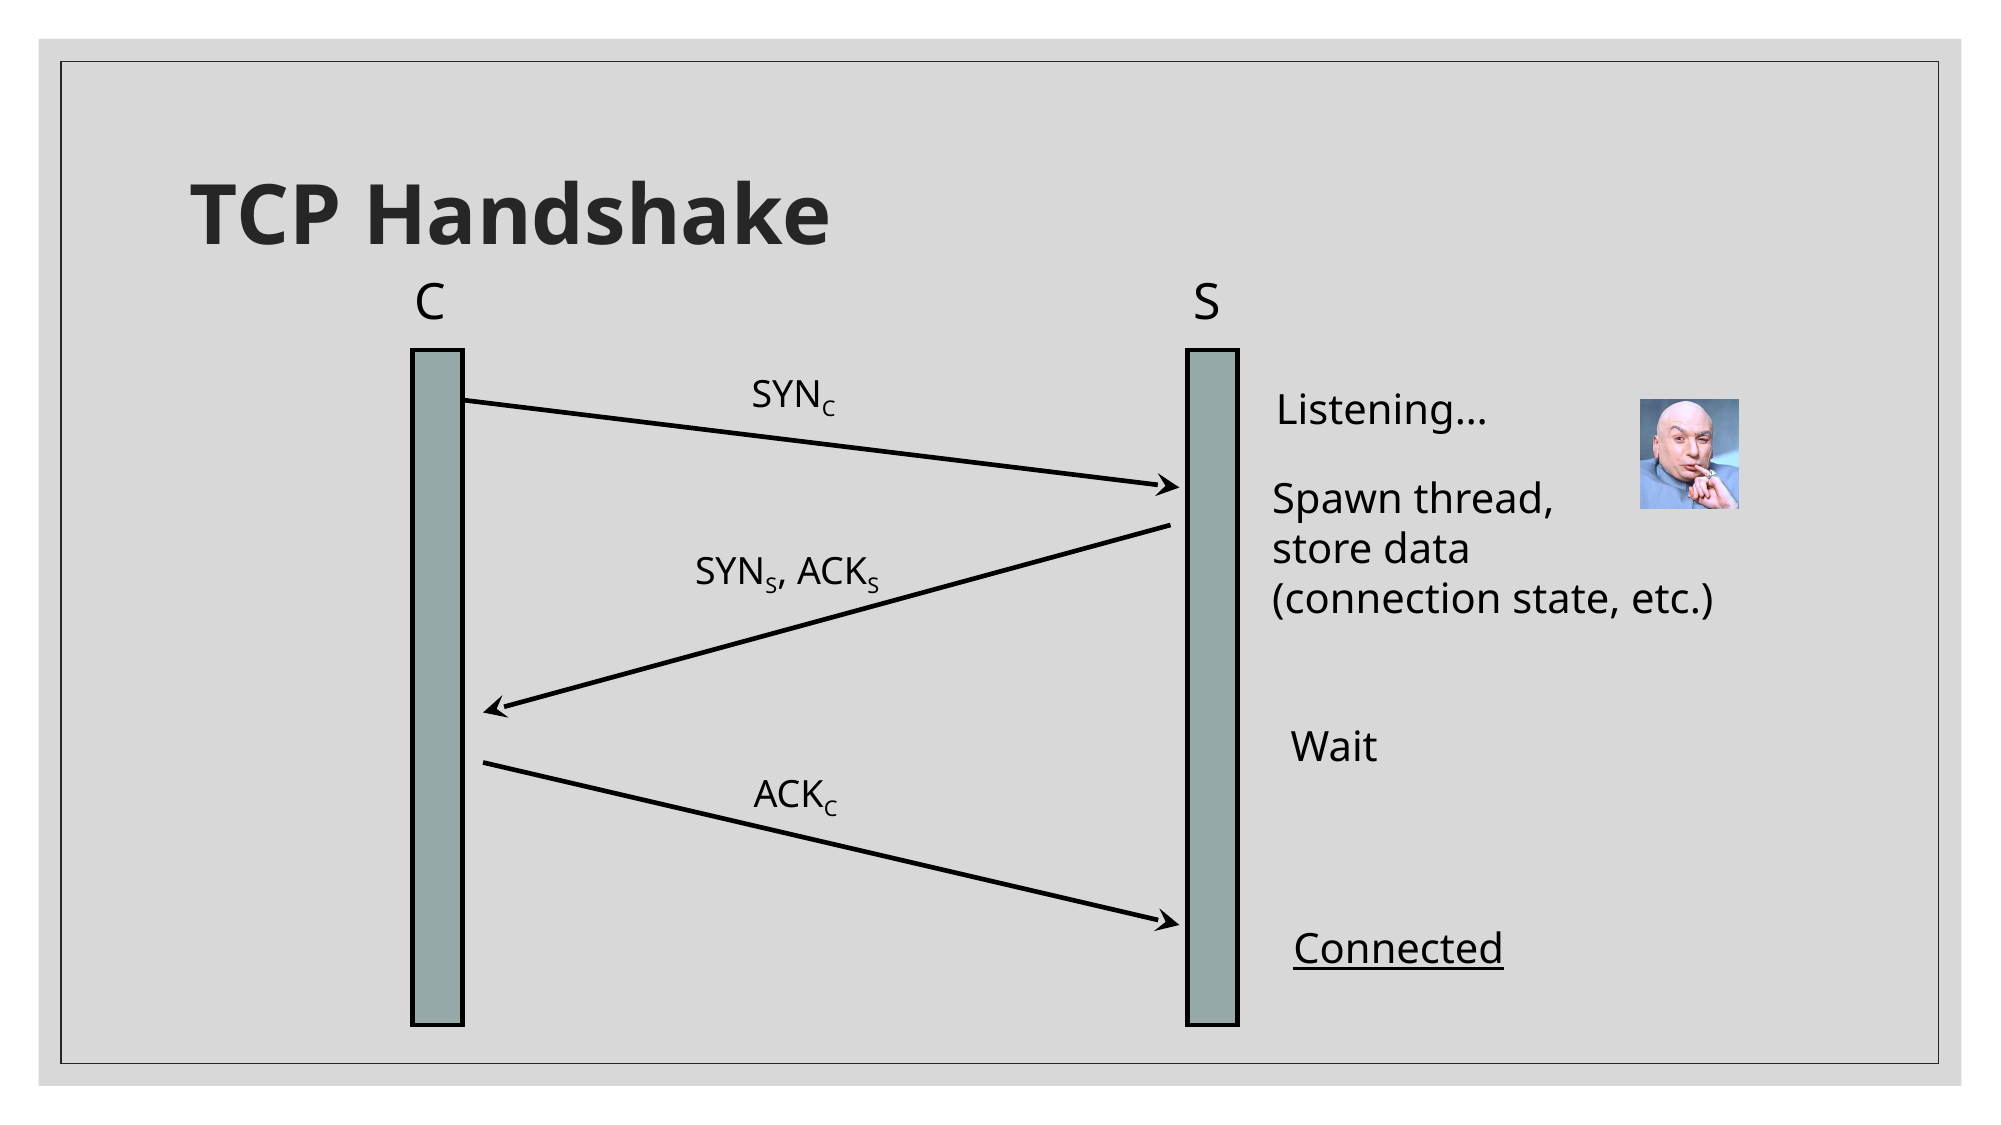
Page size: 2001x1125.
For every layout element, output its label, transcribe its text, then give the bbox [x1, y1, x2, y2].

text_box Spawn thread, store data (connection state, etc.) [1257, 464, 1729, 630]
text_box Wait [1275, 712, 1393, 778]
text_box S [1178, 262, 1236, 338]
text_box C [400, 262, 462, 338]
text_box Connected [1278, 914, 1520, 980]
text_box [1156, 910, 1180, 931]
text_box [412, 349, 463, 1025]
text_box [1531, 498, 1620, 554]
text_box [483, 697, 506, 718]
text_box [1157, 474, 1180, 496]
text_box ACKC [738, 762, 853, 829]
text_box SYNC [736, 362, 851, 429]
text_box SYNS, ACKS [680, 539, 895, 606]
text_box [1187, 349, 1238, 1025]
text_box Listening… [1261, 375, 1503, 440]
picture [1640, 399, 1739, 509]
title TCP Handshake [174, 105, 1825, 331]
